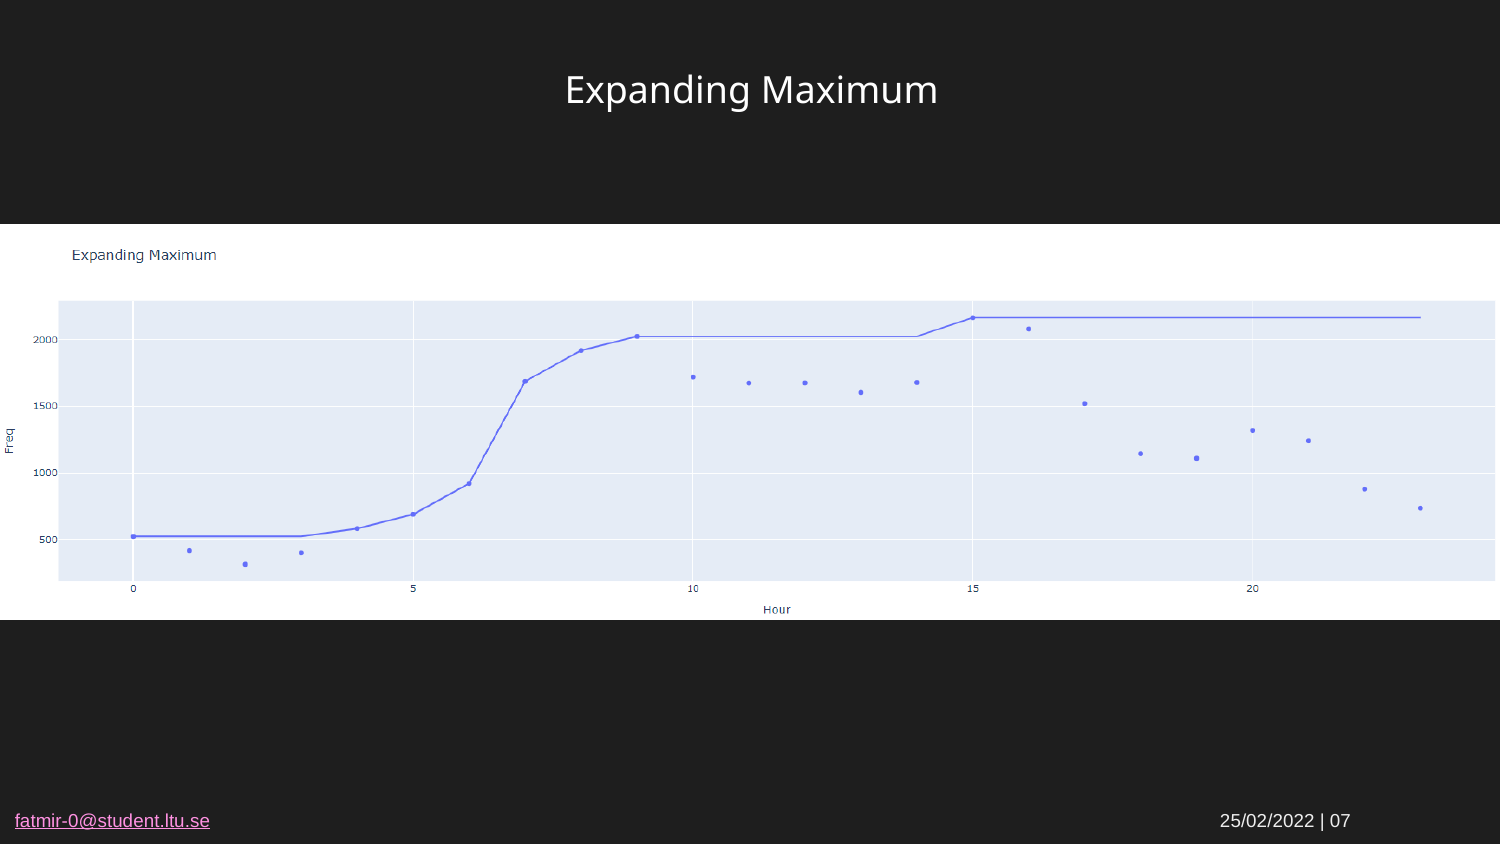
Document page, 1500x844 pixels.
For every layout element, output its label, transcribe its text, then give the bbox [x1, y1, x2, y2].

text_box Expanding Maximum [42, 35, 1461, 141]
picture [0, 223, 1500, 620]
text_box fatmir-0@student.ltu.se 25/02/2022 | 07 [0, 801, 1500, 839]
